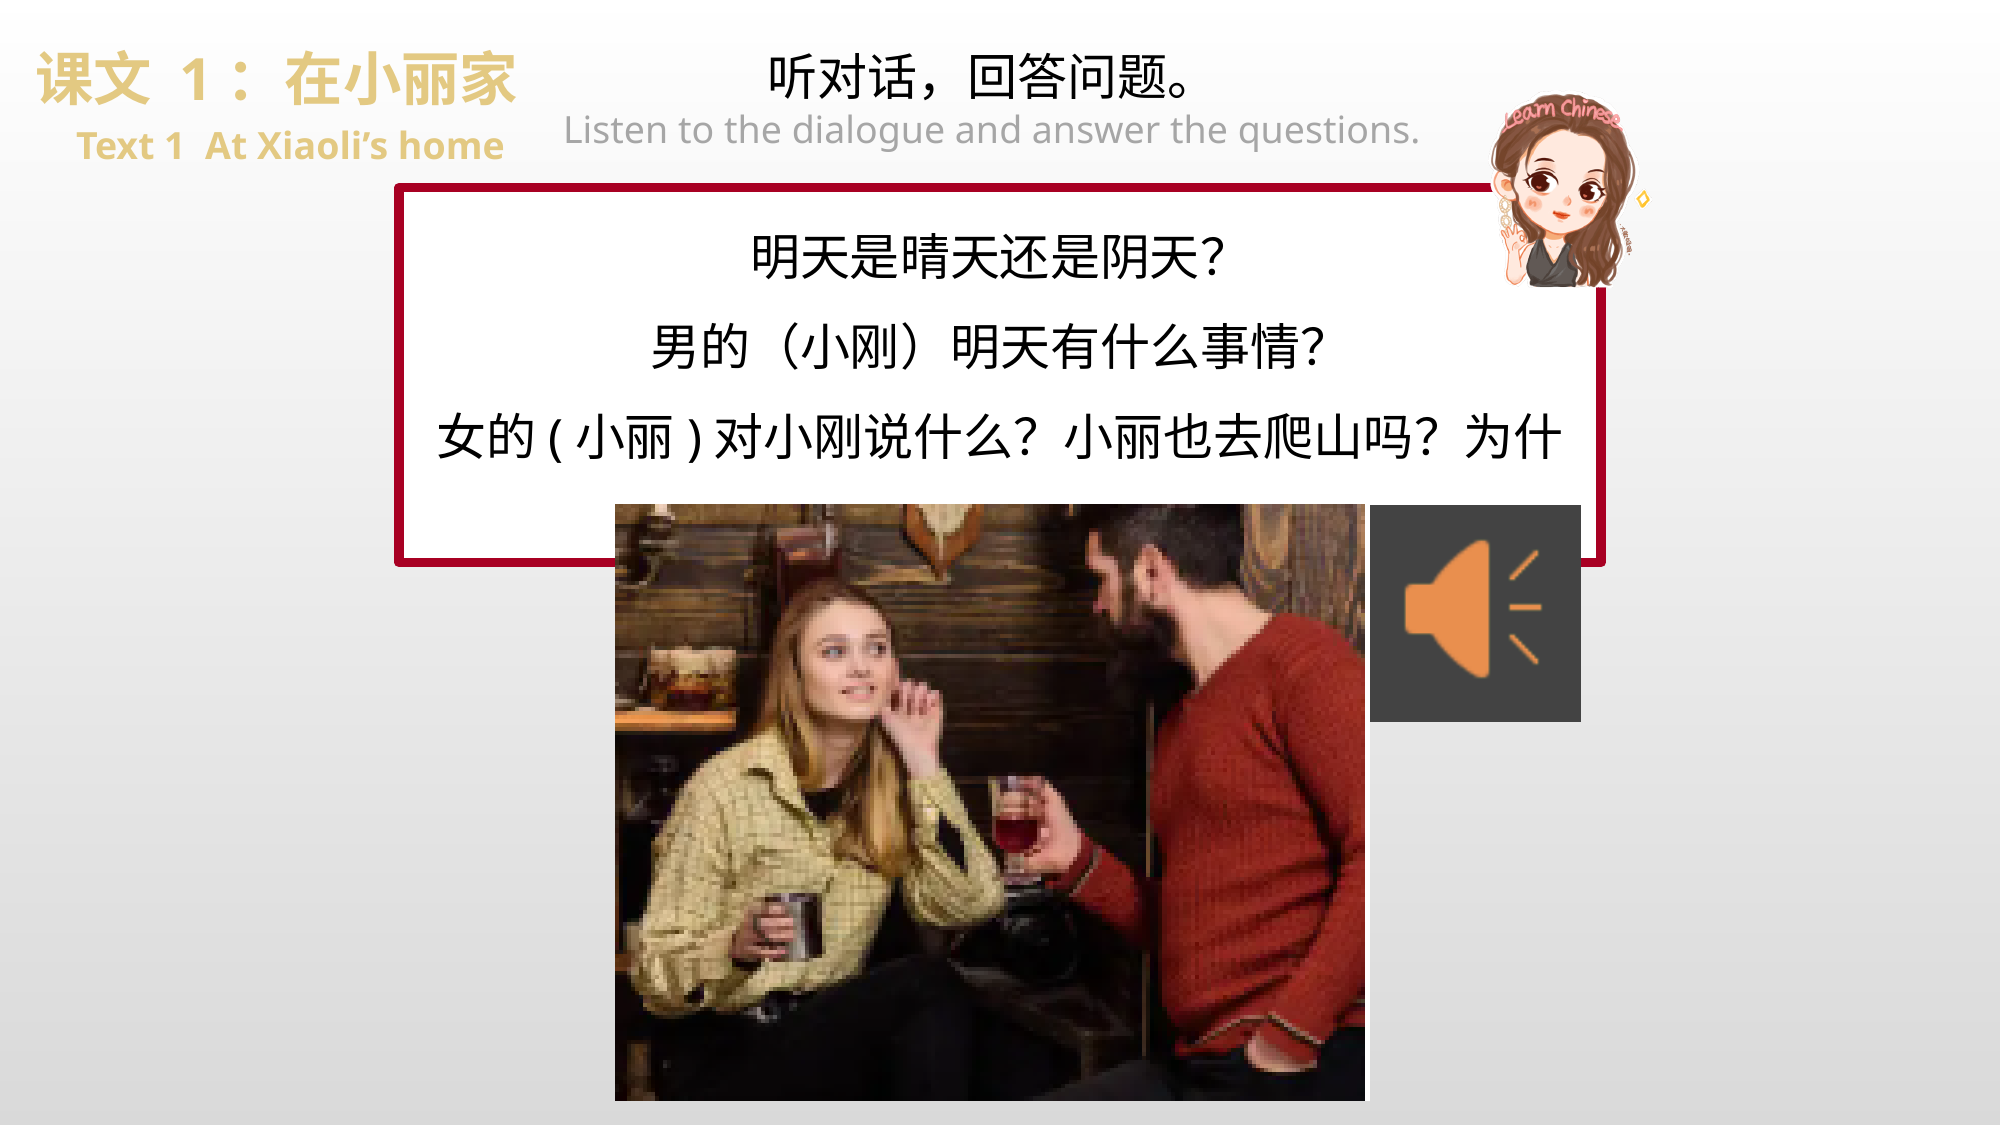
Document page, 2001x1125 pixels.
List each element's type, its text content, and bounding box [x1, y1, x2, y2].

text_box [399, 63, 1696, 476]
text_box 课文 1：在小丽家 [20, 35, 533, 120]
text_box Text 1 At Xiaoli’s home [61, 115, 399, 175]
picture [614, 496, 1583, 1101]
text_box 听对话，回答问题。 Listen to the dialogue and answer the questions. [548, 38, 1437, 63]
